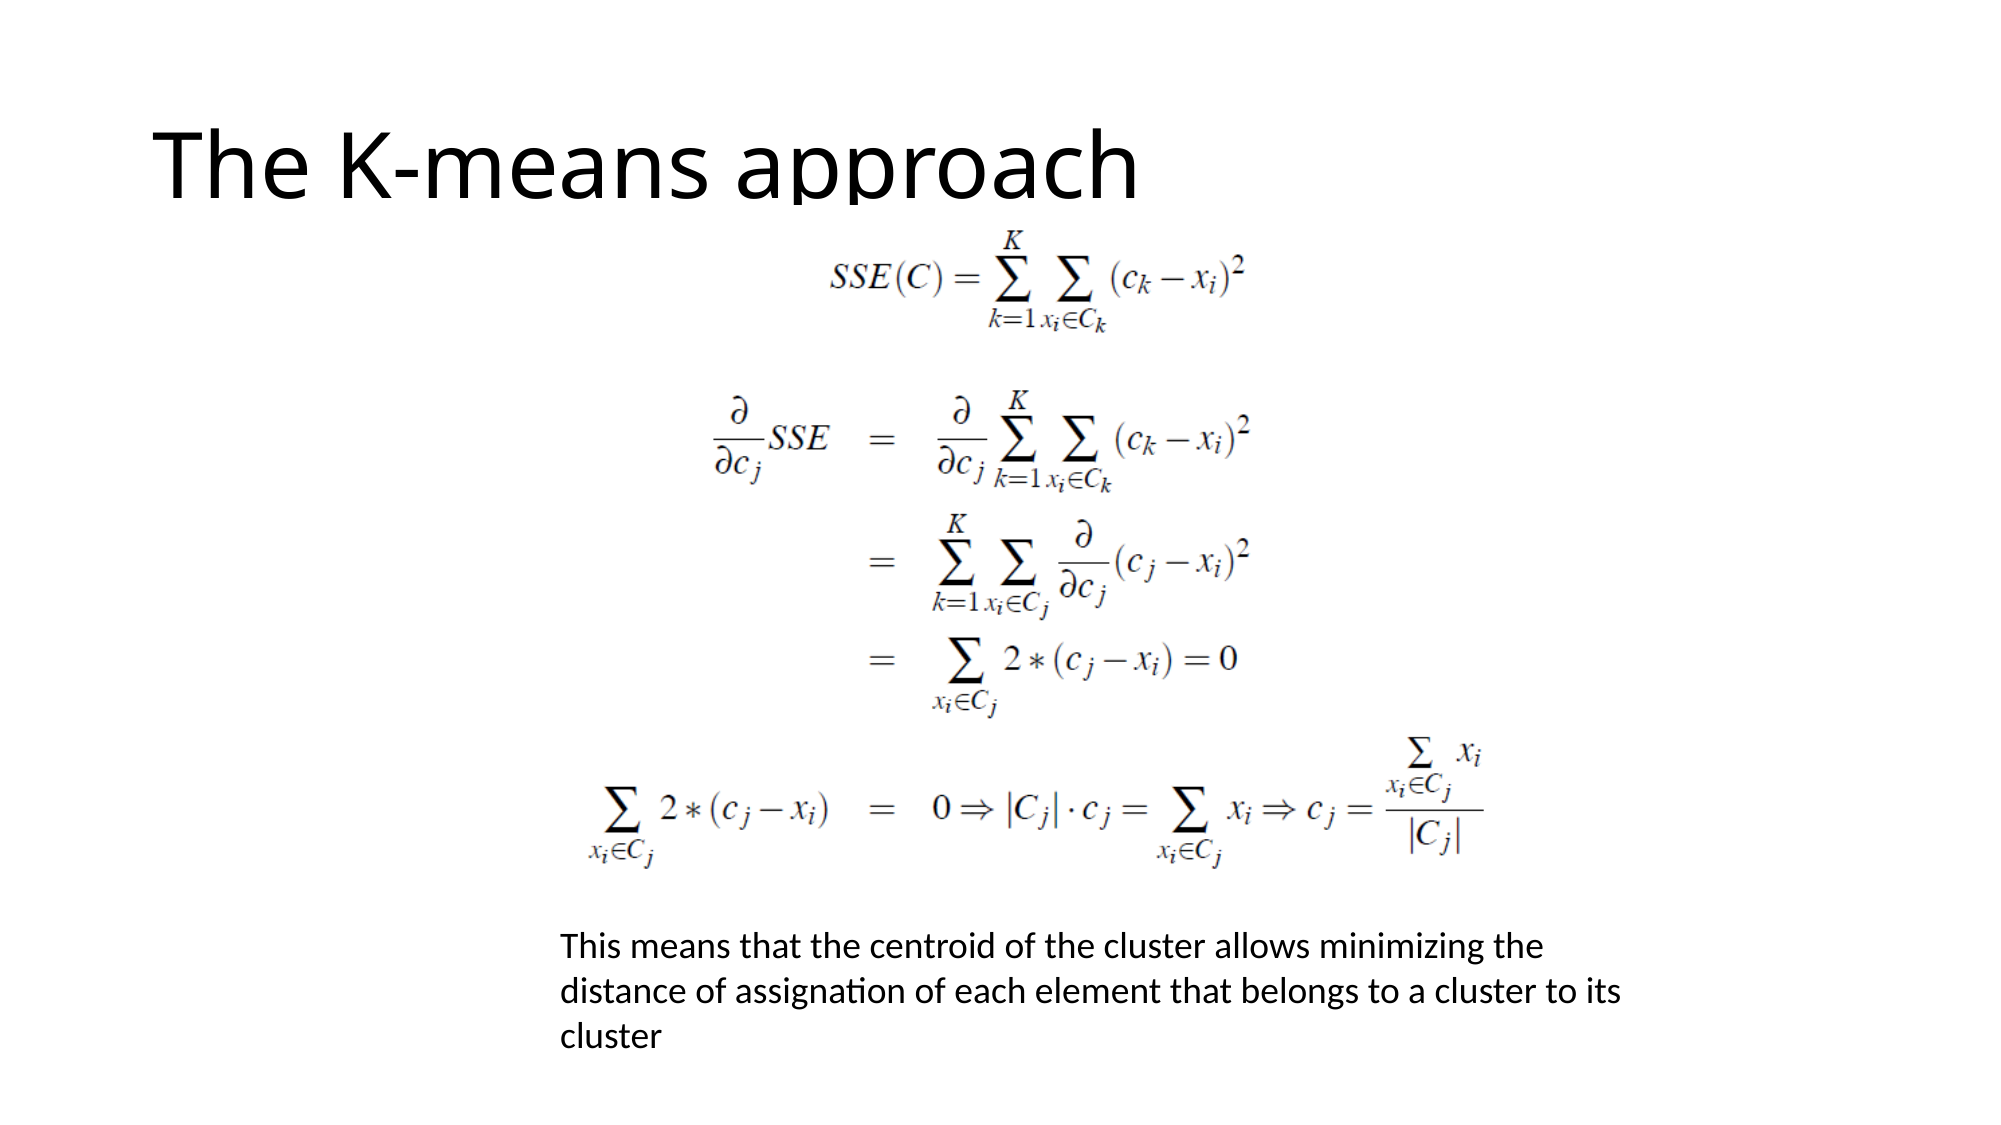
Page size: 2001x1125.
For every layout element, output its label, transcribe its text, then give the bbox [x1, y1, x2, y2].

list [523, 205, 1543, 920]
text_box This means that the centroid of the cluster allows minimizing the distance of assignation of each element that belongs to a cluster to its cluster [545, 913, 1647, 1064]
title The K-means approach [137, 59, 1863, 278]
